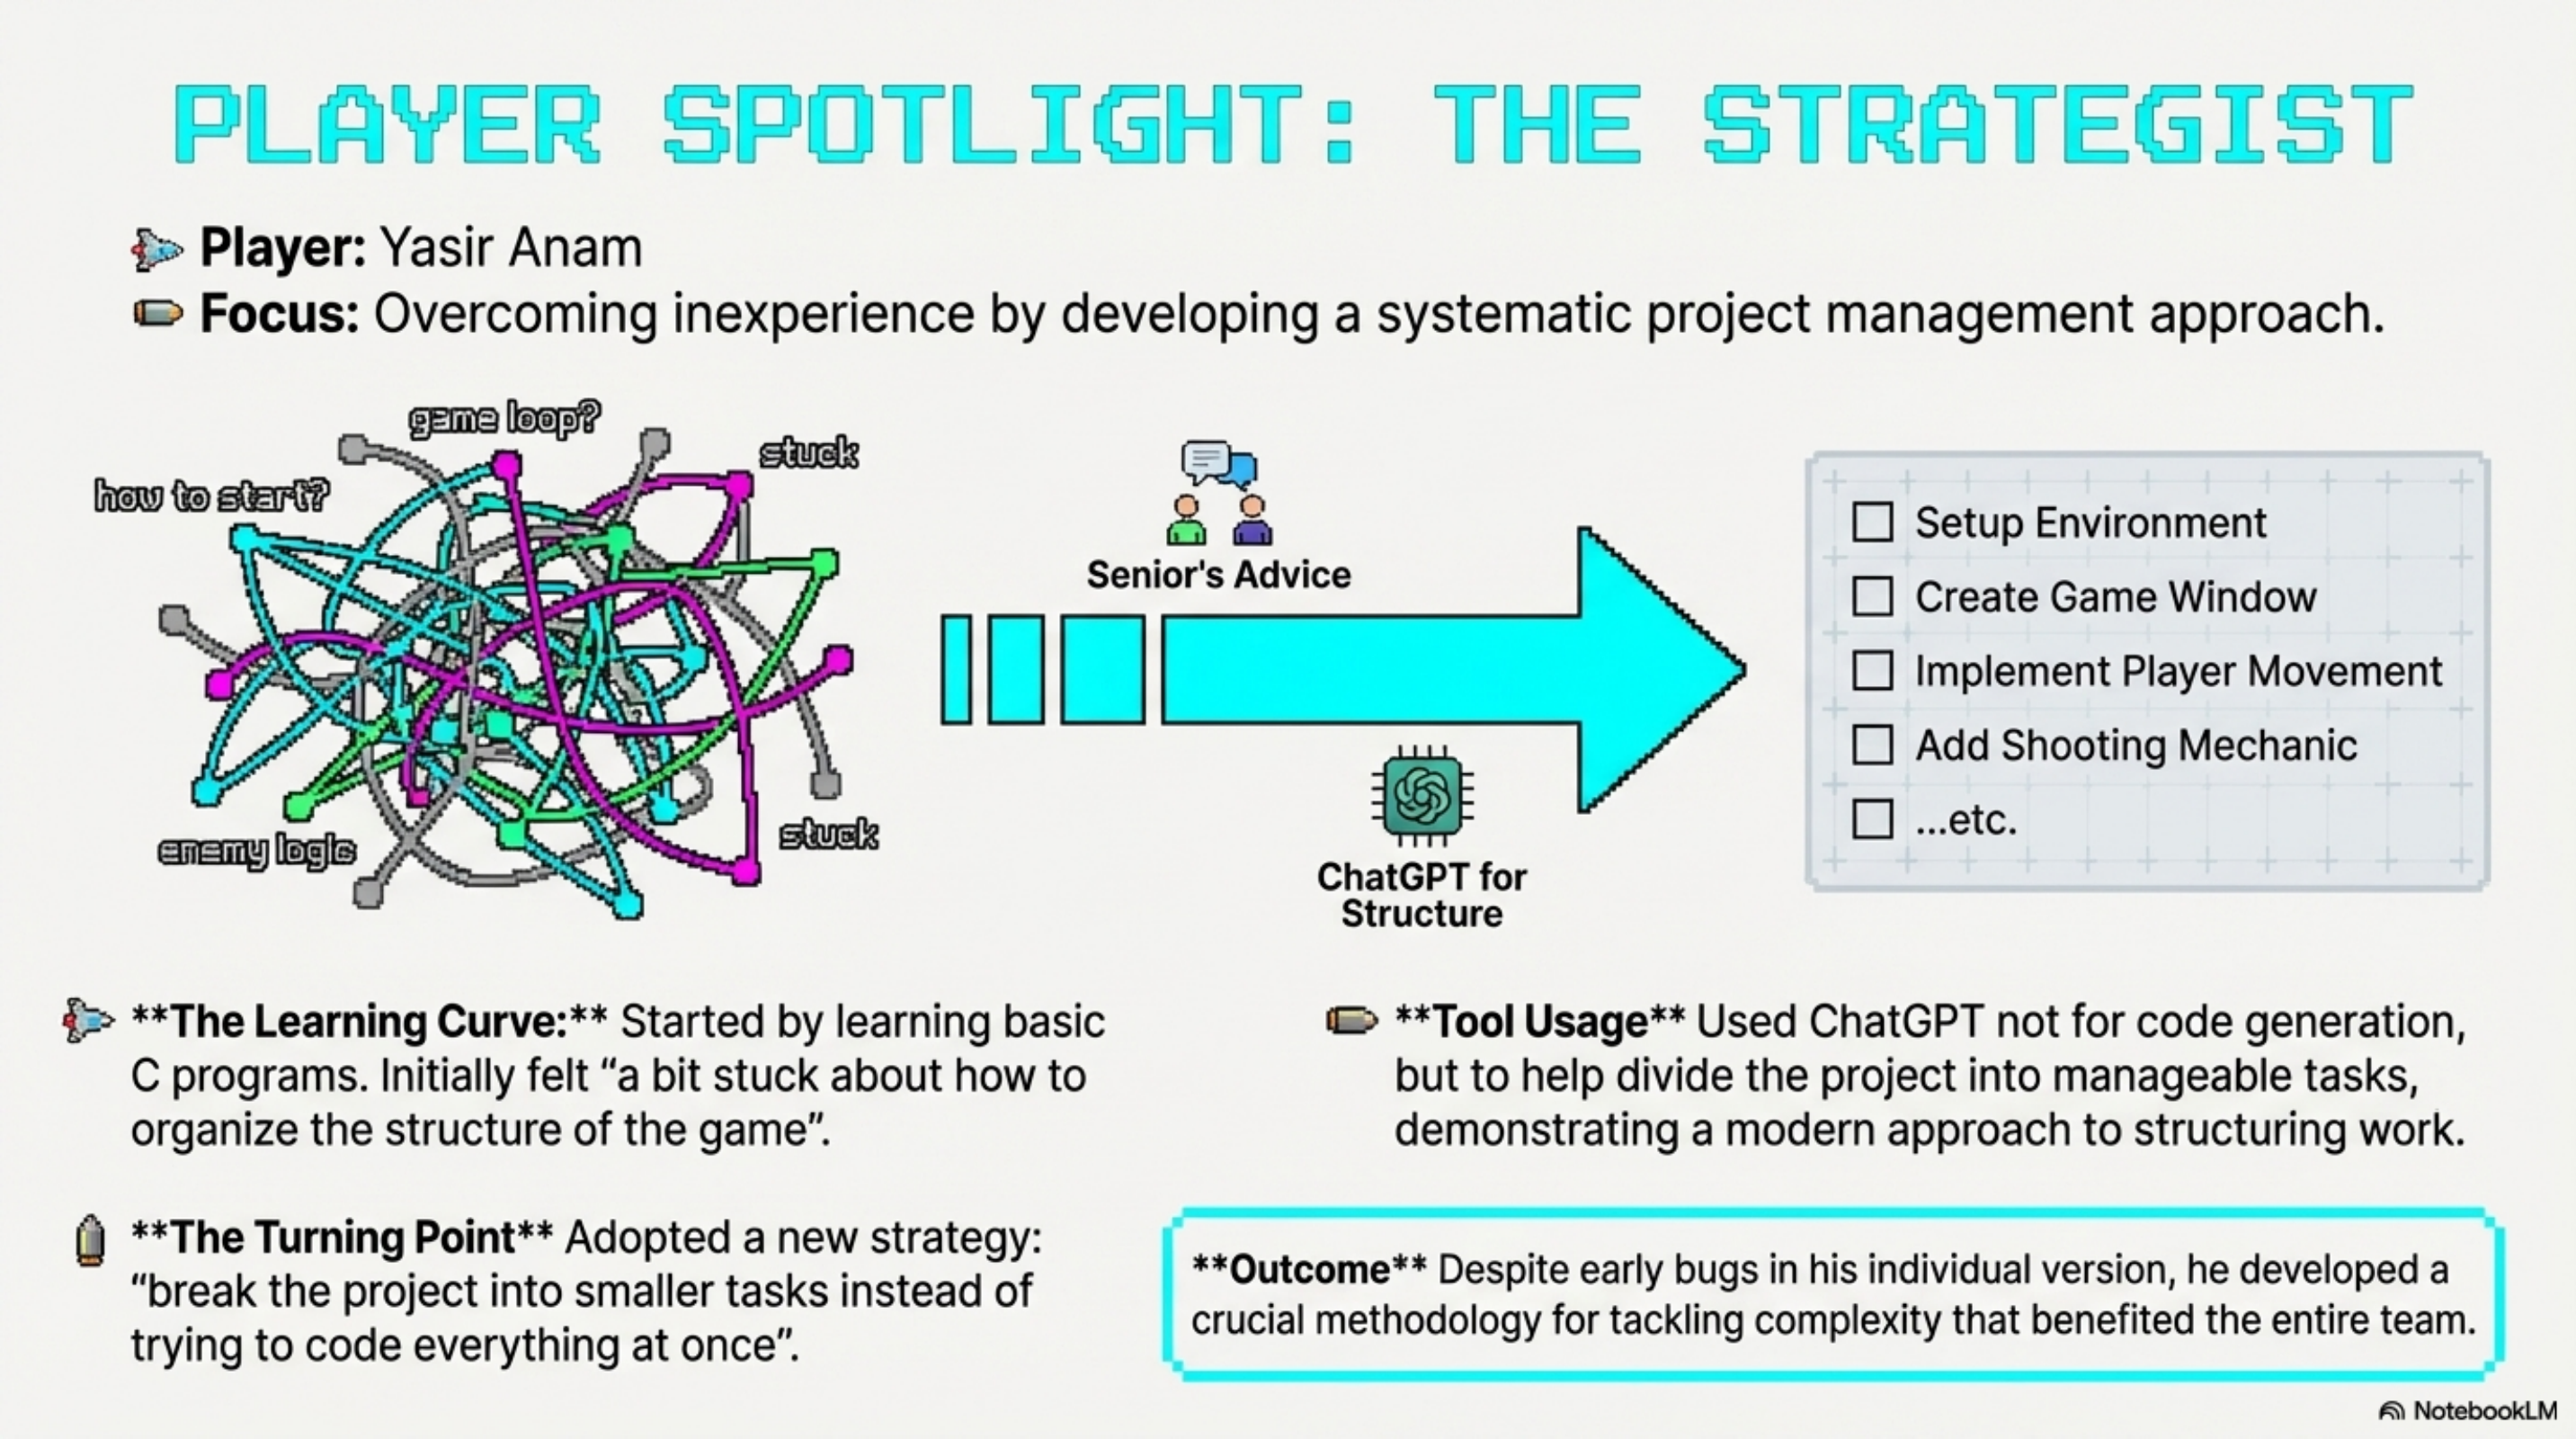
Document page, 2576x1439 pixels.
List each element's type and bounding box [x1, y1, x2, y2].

text_box [0, 0, 2576, 1439]
